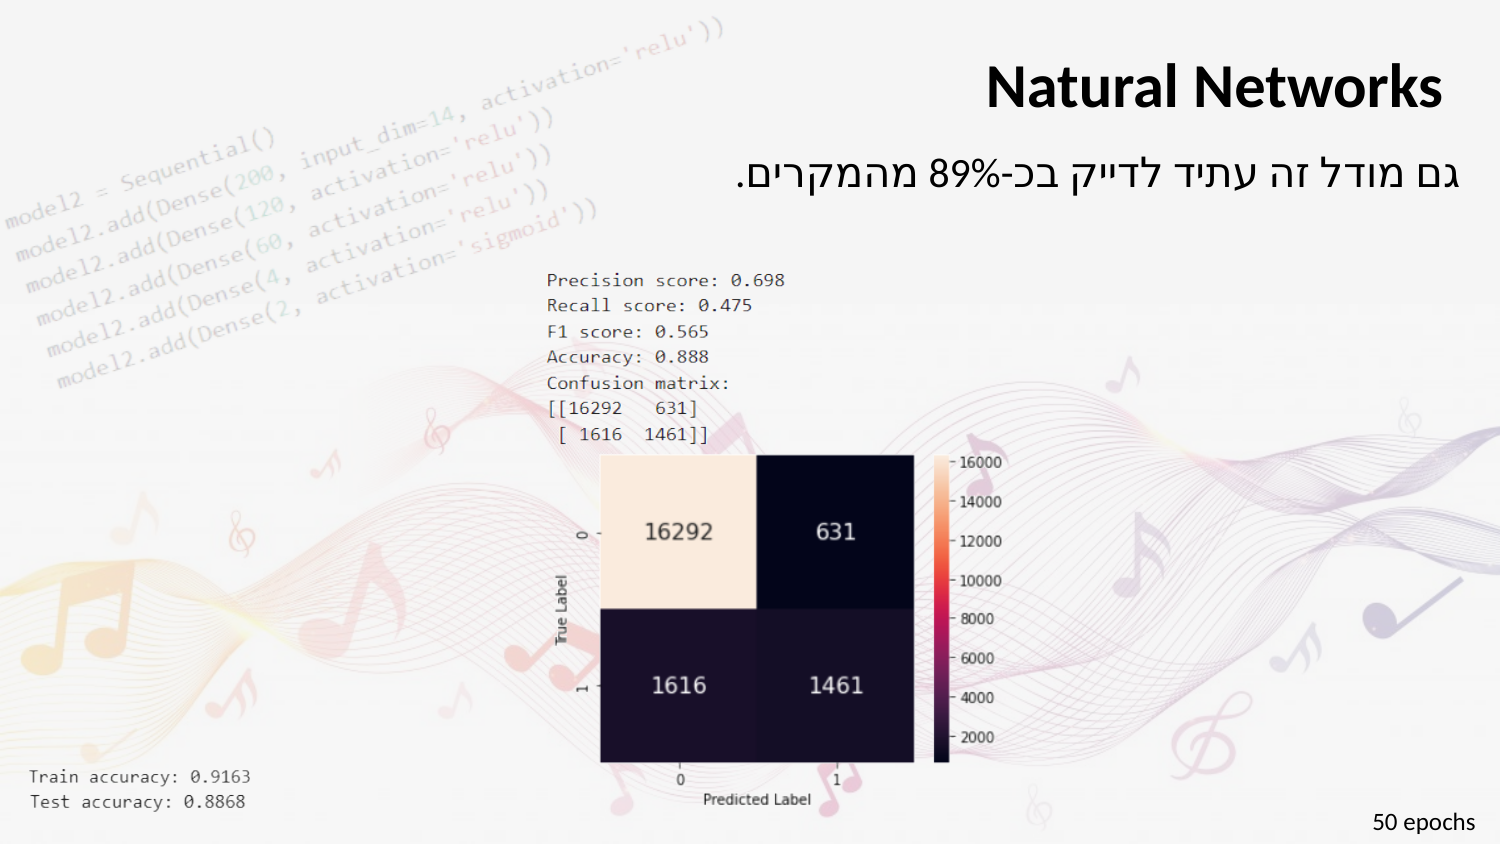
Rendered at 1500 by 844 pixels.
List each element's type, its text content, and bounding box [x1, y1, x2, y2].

picture [0, 83, 1500, 844]
text_box גם מודל זה עתיד לדייק בכ-89% מהמקרים. [779, 105, 1493, 195]
text_box Natural Networks [965, 30, 1459, 105]
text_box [19, 759, 263, 825]
